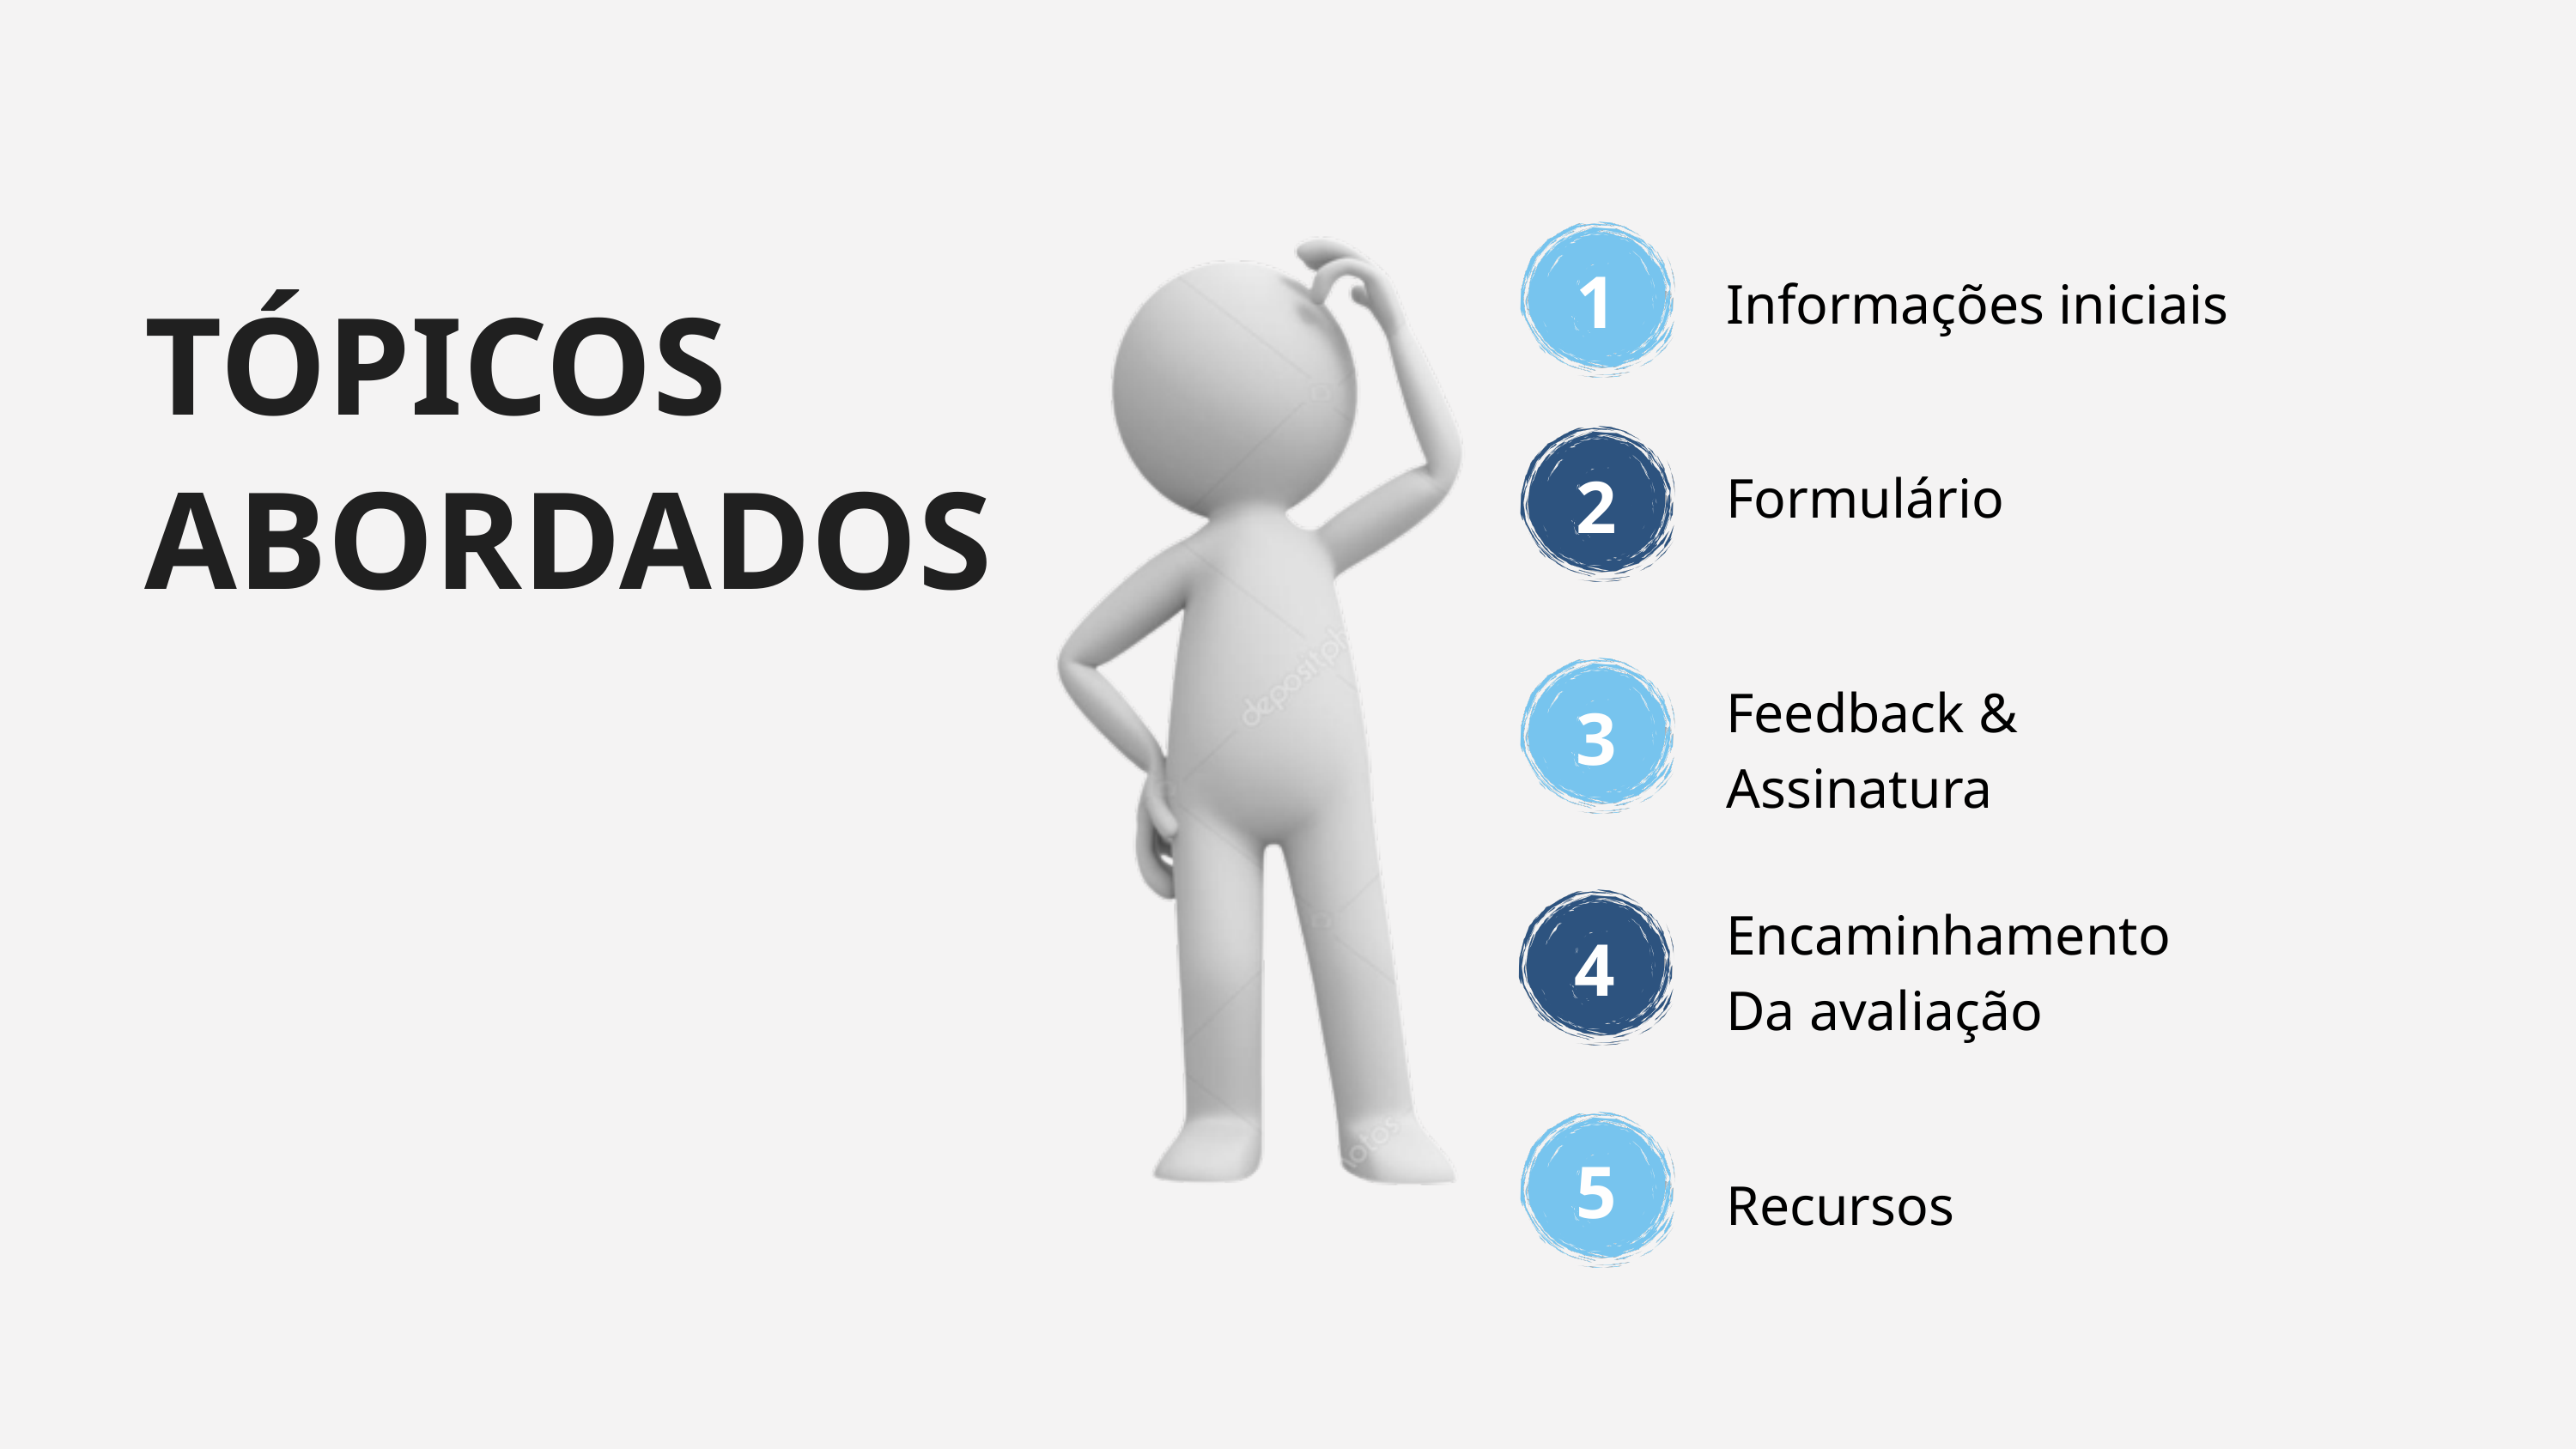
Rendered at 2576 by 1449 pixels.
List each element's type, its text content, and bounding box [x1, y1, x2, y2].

text_box [1518, 889, 1674, 1046]
text_box [1520, 1112, 1675, 1268]
text_box [1520, 426, 1675, 582]
text_box 3 [1561, 693, 1632, 779]
text_box Recursos [1726, 1161, 2117, 1236]
text_box [1520, 221, 1675, 378]
text_box TÓPICOS ABORDADOS [144, 267, 1114, 616]
text_box [783, 96, 1727, 1353]
text_box Feedback & Assinatura [1726, 668, 2117, 819]
text_box 1 [1561, 257, 1632, 343]
text_box Informações iniciais [1726, 259, 2313, 335]
text_box Encaminhamento Da avaliação [1726, 890, 2186, 1041]
text_box 5 [1561, 1147, 1632, 1234]
text_box 2 [1561, 462, 1632, 549]
text_box [1520, 658, 1675, 814]
text_box Formulário [1726, 453, 2117, 530]
text_box 4 [1559, 925, 1631, 1011]
